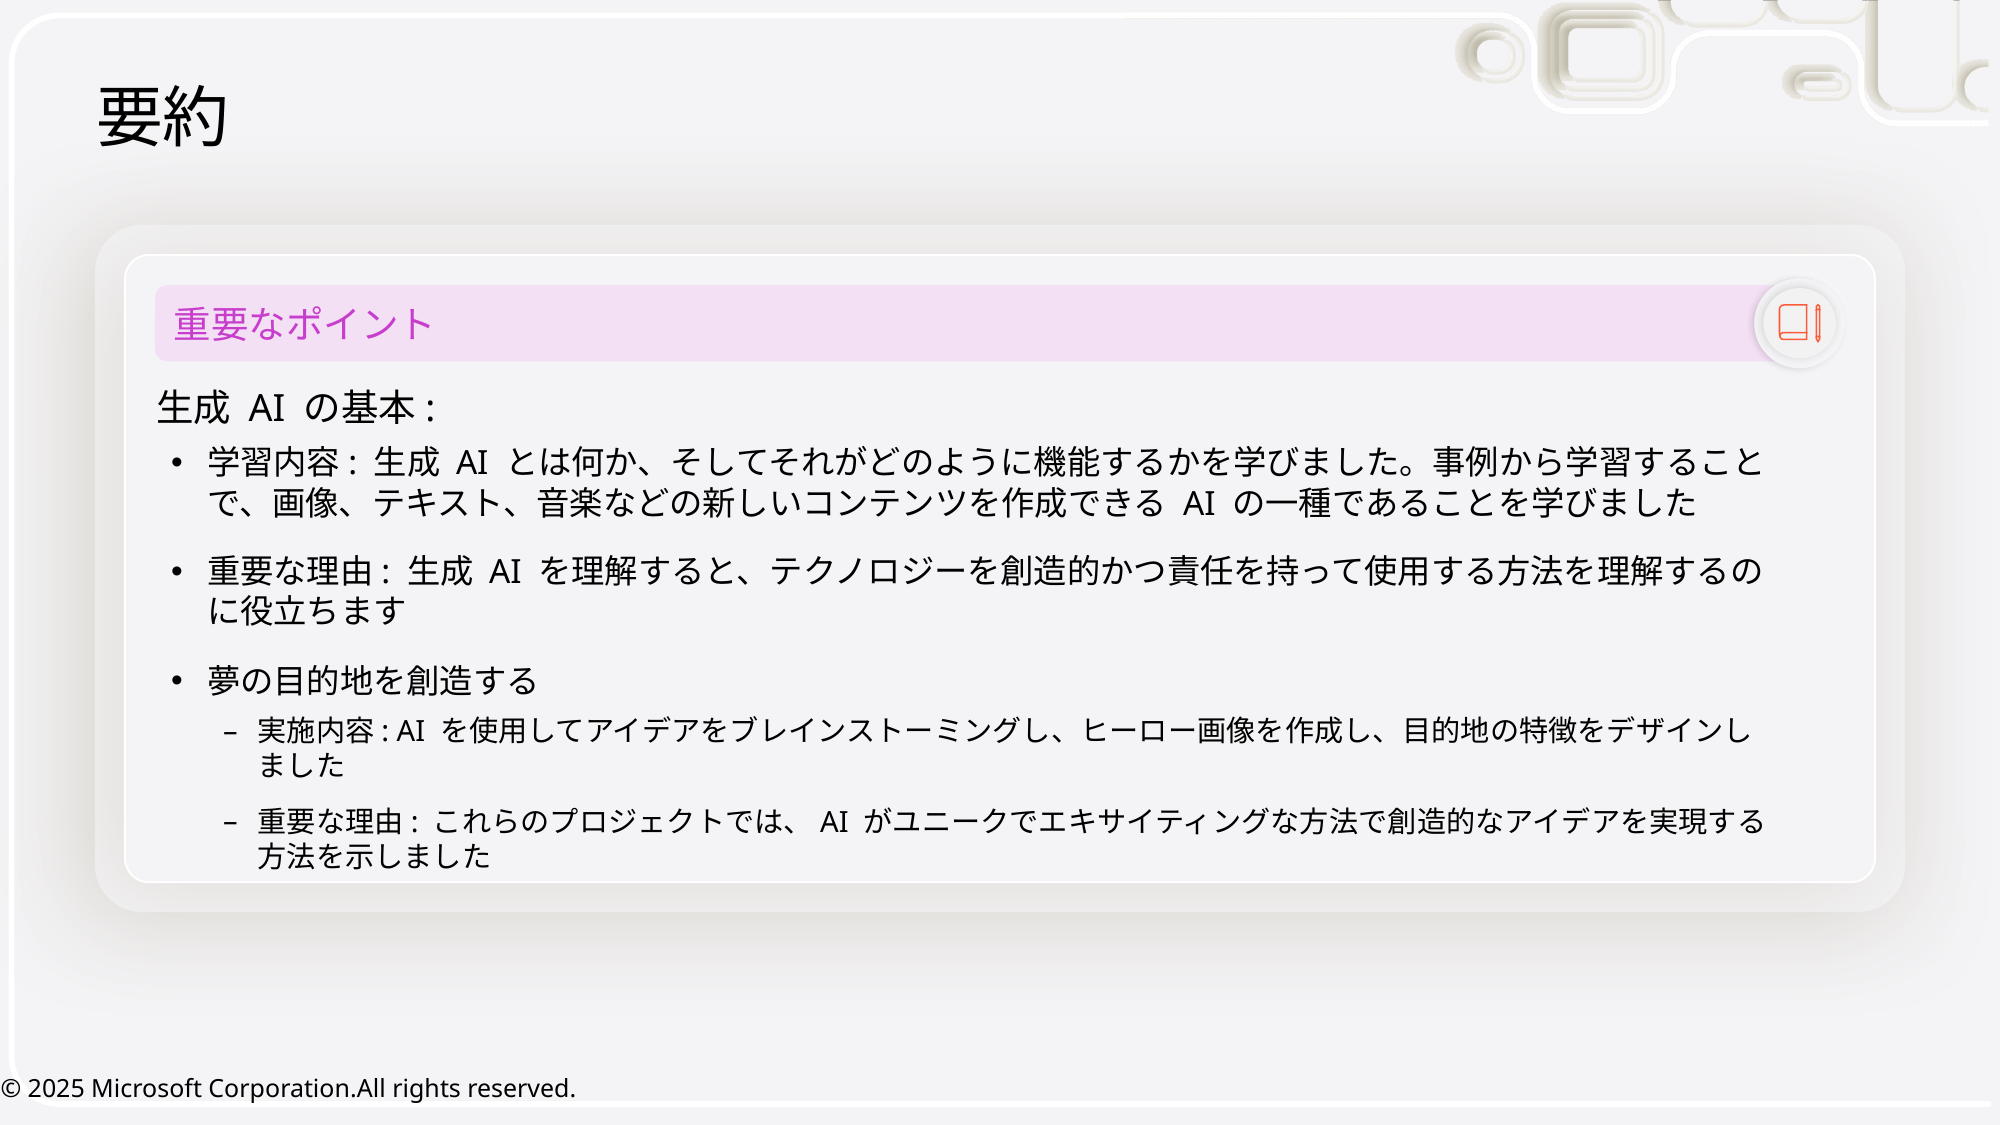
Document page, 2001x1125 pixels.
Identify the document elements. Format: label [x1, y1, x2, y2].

text_box [11, 0, 1989, 1105]
text_box [1753, 277, 1846, 369]
text_box [0, 1072, 11, 1103]
